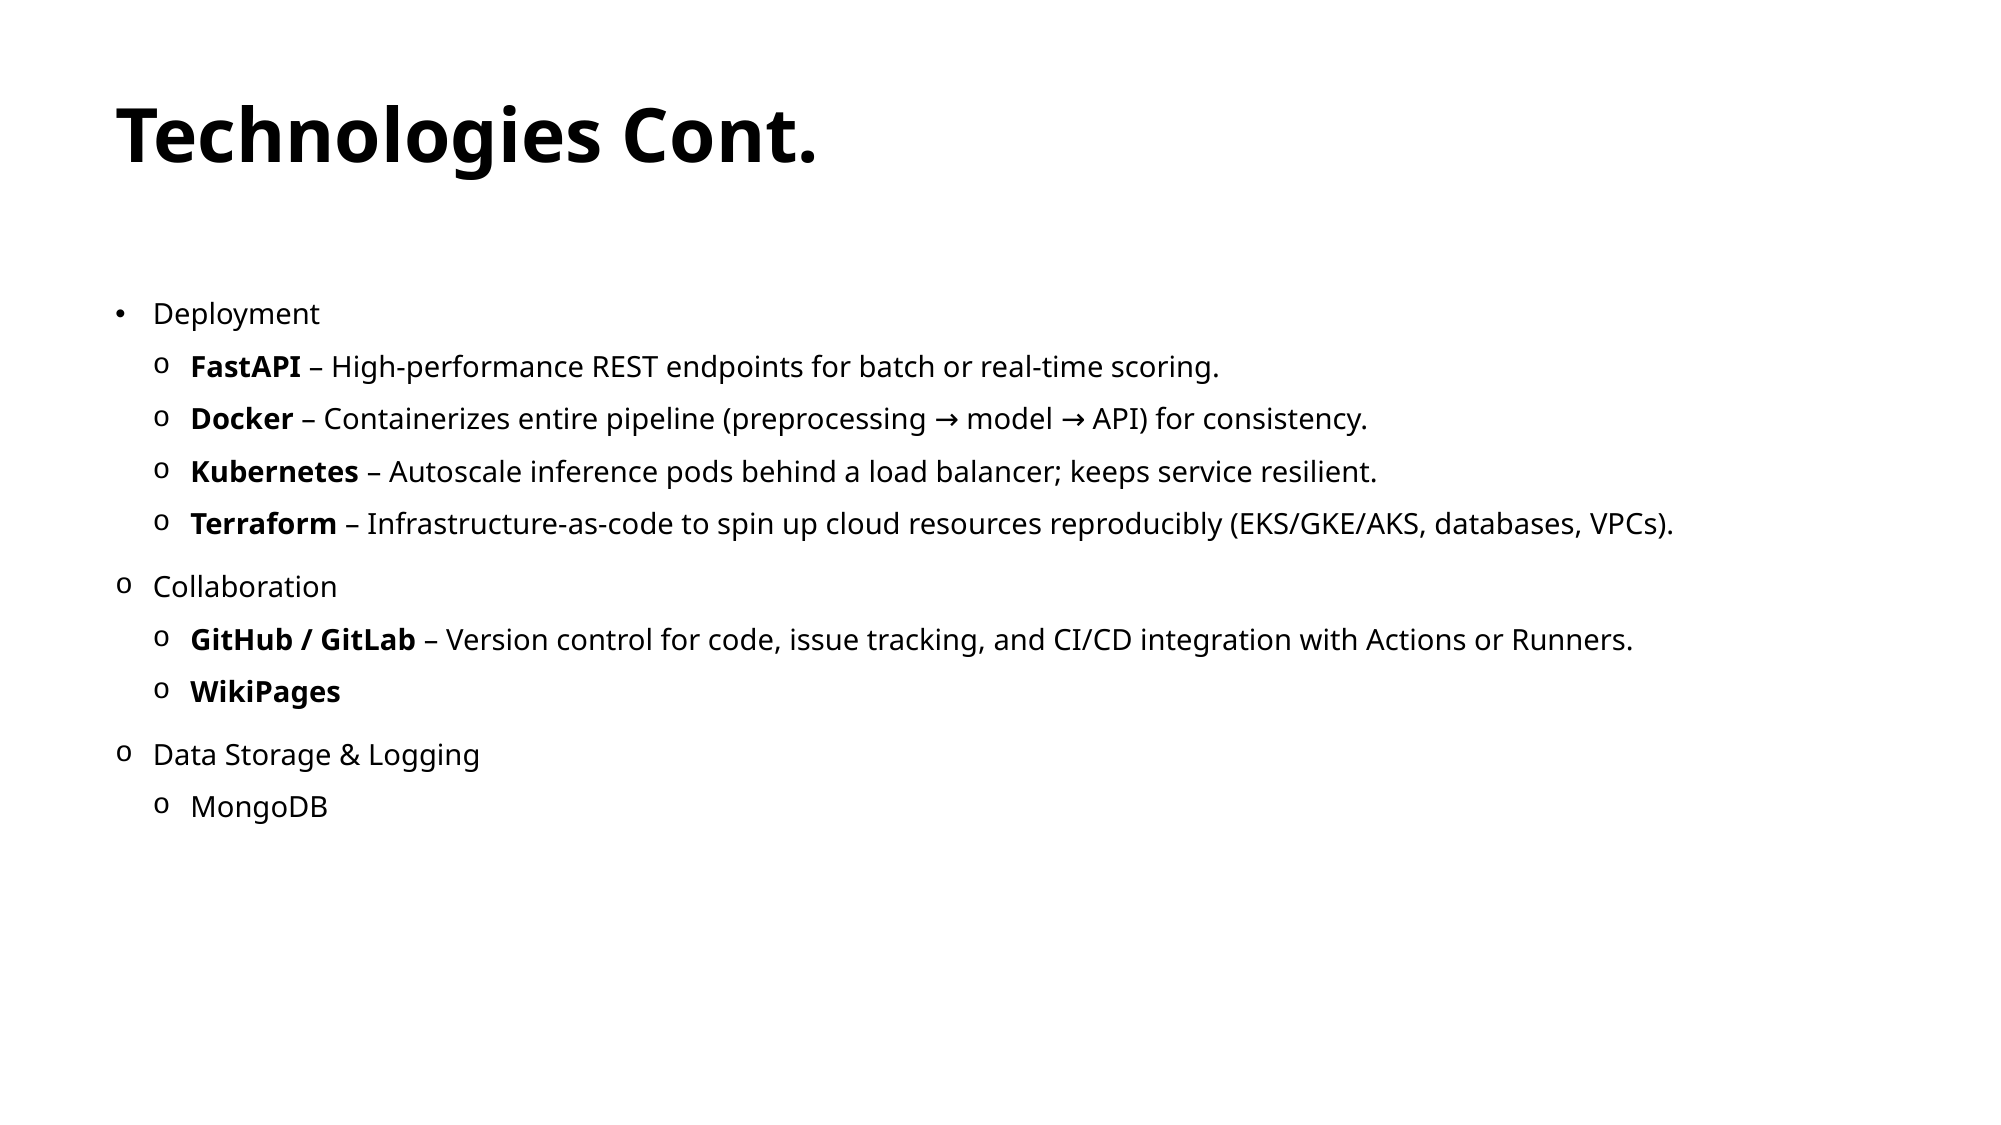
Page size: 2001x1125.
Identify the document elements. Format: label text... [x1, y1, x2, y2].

list Deployment FastAPI – High-performance REST endpoints for batch or real-time scoring. Docker – Containerizes entire pipeline (preprocessing → model → API) for consistency. Kubernetes – Autoscale inference pods behind a load balancer; keeps service resilient. Terraform – Infrastructure-as-code to spin up cloud resources reproducibly (EKS/GKE/AKS, databases, VPCs). Collaboration GitHub / GitLab – Version control for code, issue tracking, and CI/CD integration with Actions or Runners. WikiPages Data Storage & Logging MongoDB [100, 281, 1849, 1035]
title Technologies Cont. [100, 90, 1849, 276]
